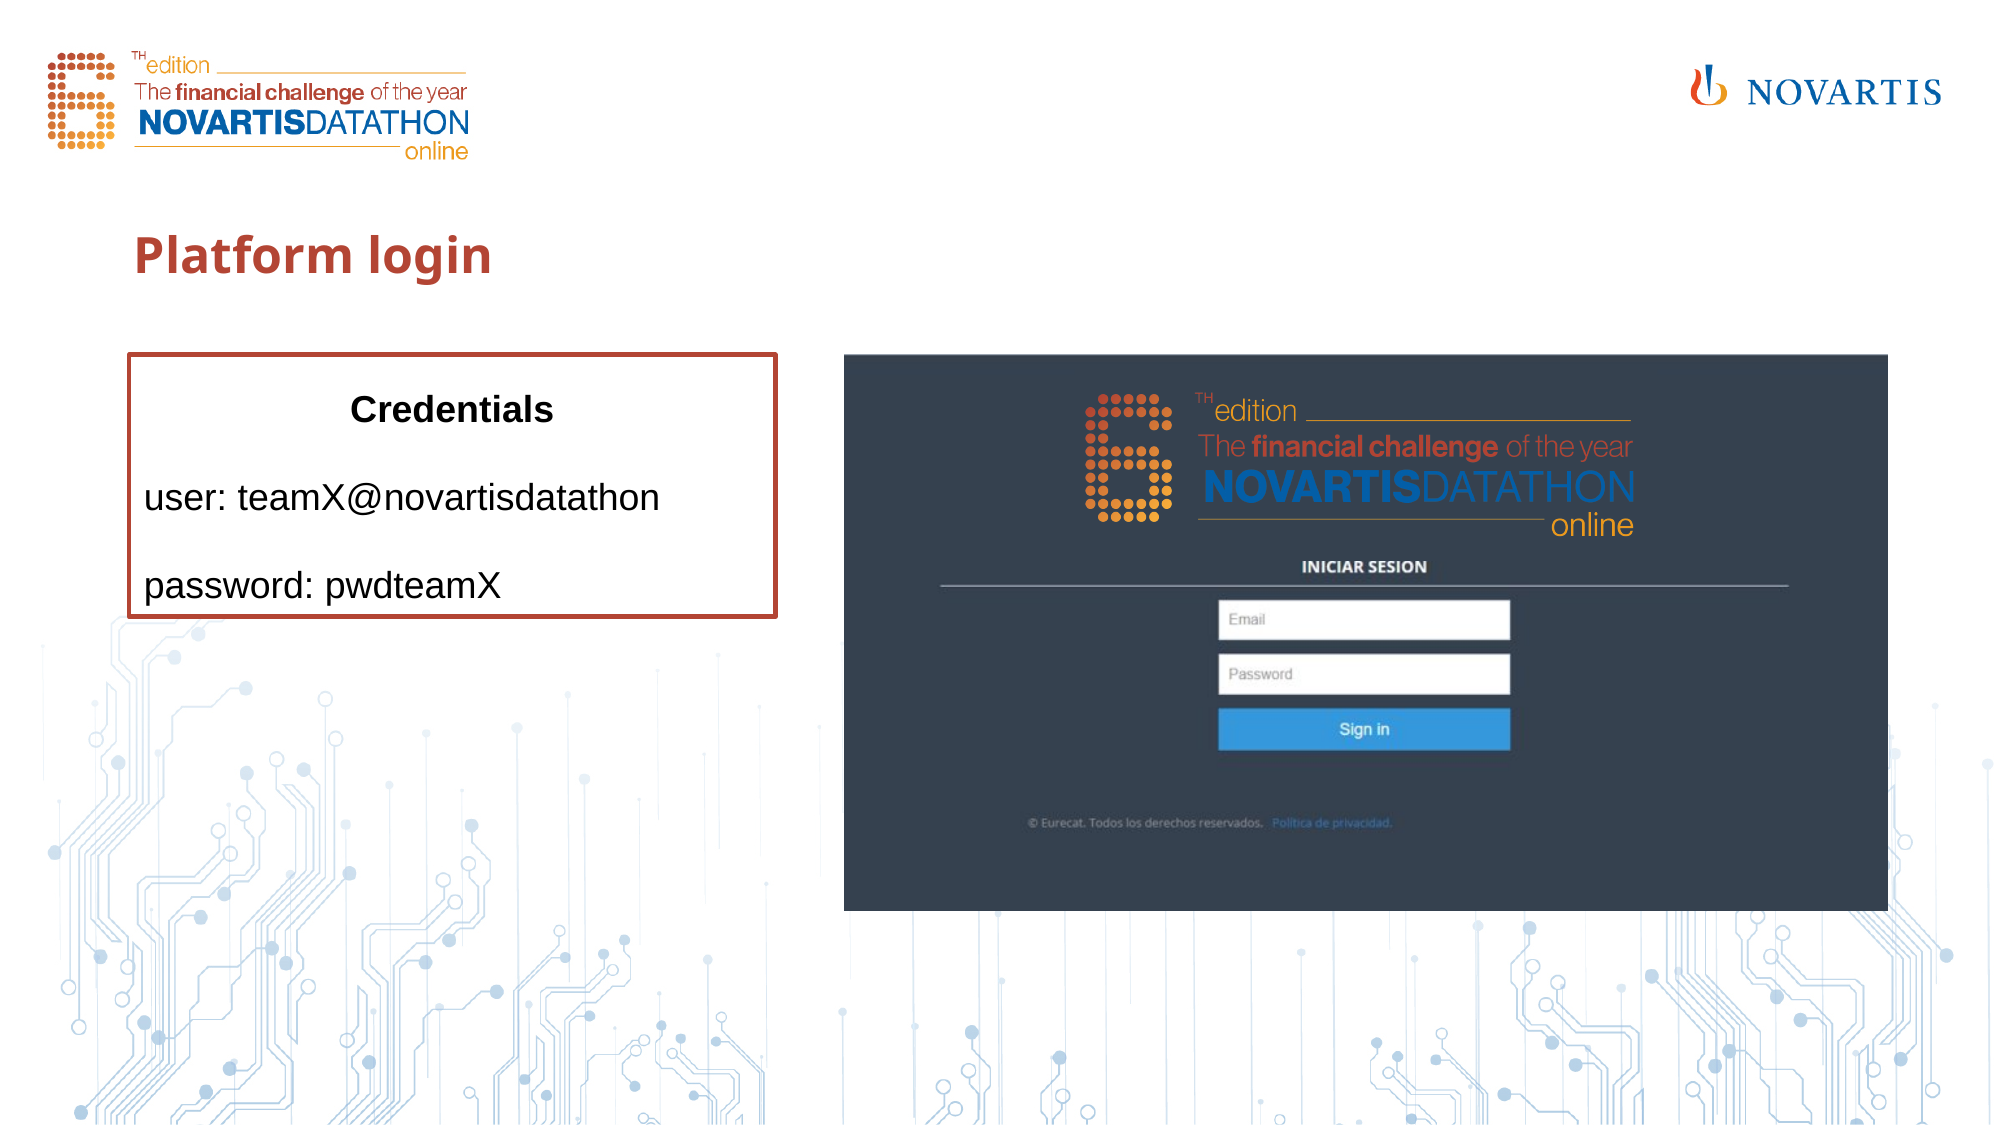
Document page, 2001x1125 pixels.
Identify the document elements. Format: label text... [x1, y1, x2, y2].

title Platform login [118, 222, 1850, 306]
list Credentials user: teamX@novartisdatathon password: pwdteamX [128, 354, 776, 618]
picture [0, 0, 2001, 1125]
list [844, 354, 1888, 911]
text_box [1074, 365, 1658, 561]
